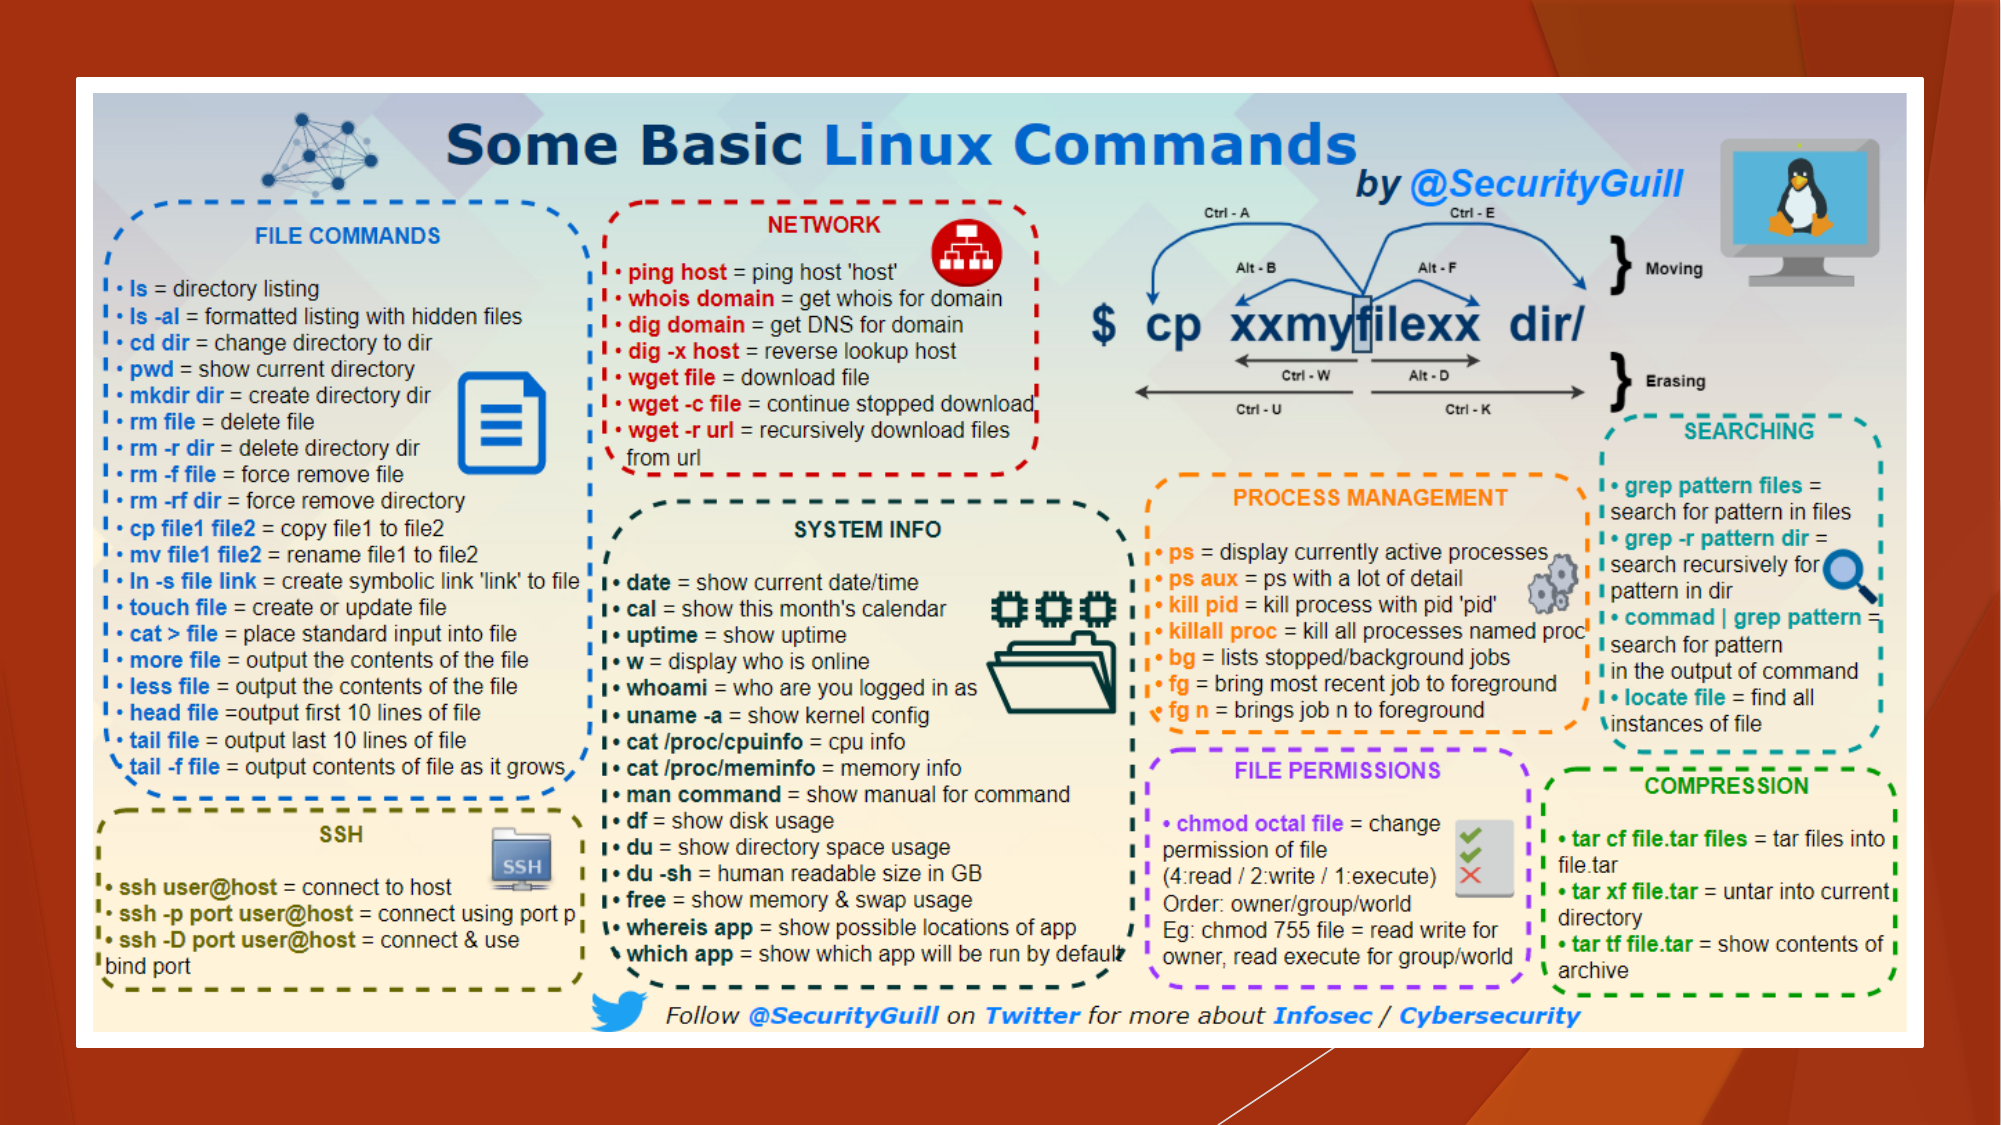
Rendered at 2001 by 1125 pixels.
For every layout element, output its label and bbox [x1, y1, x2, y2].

picture [92, 93, 1908, 1032]
text_box [0, 0, 2000, 1125]
